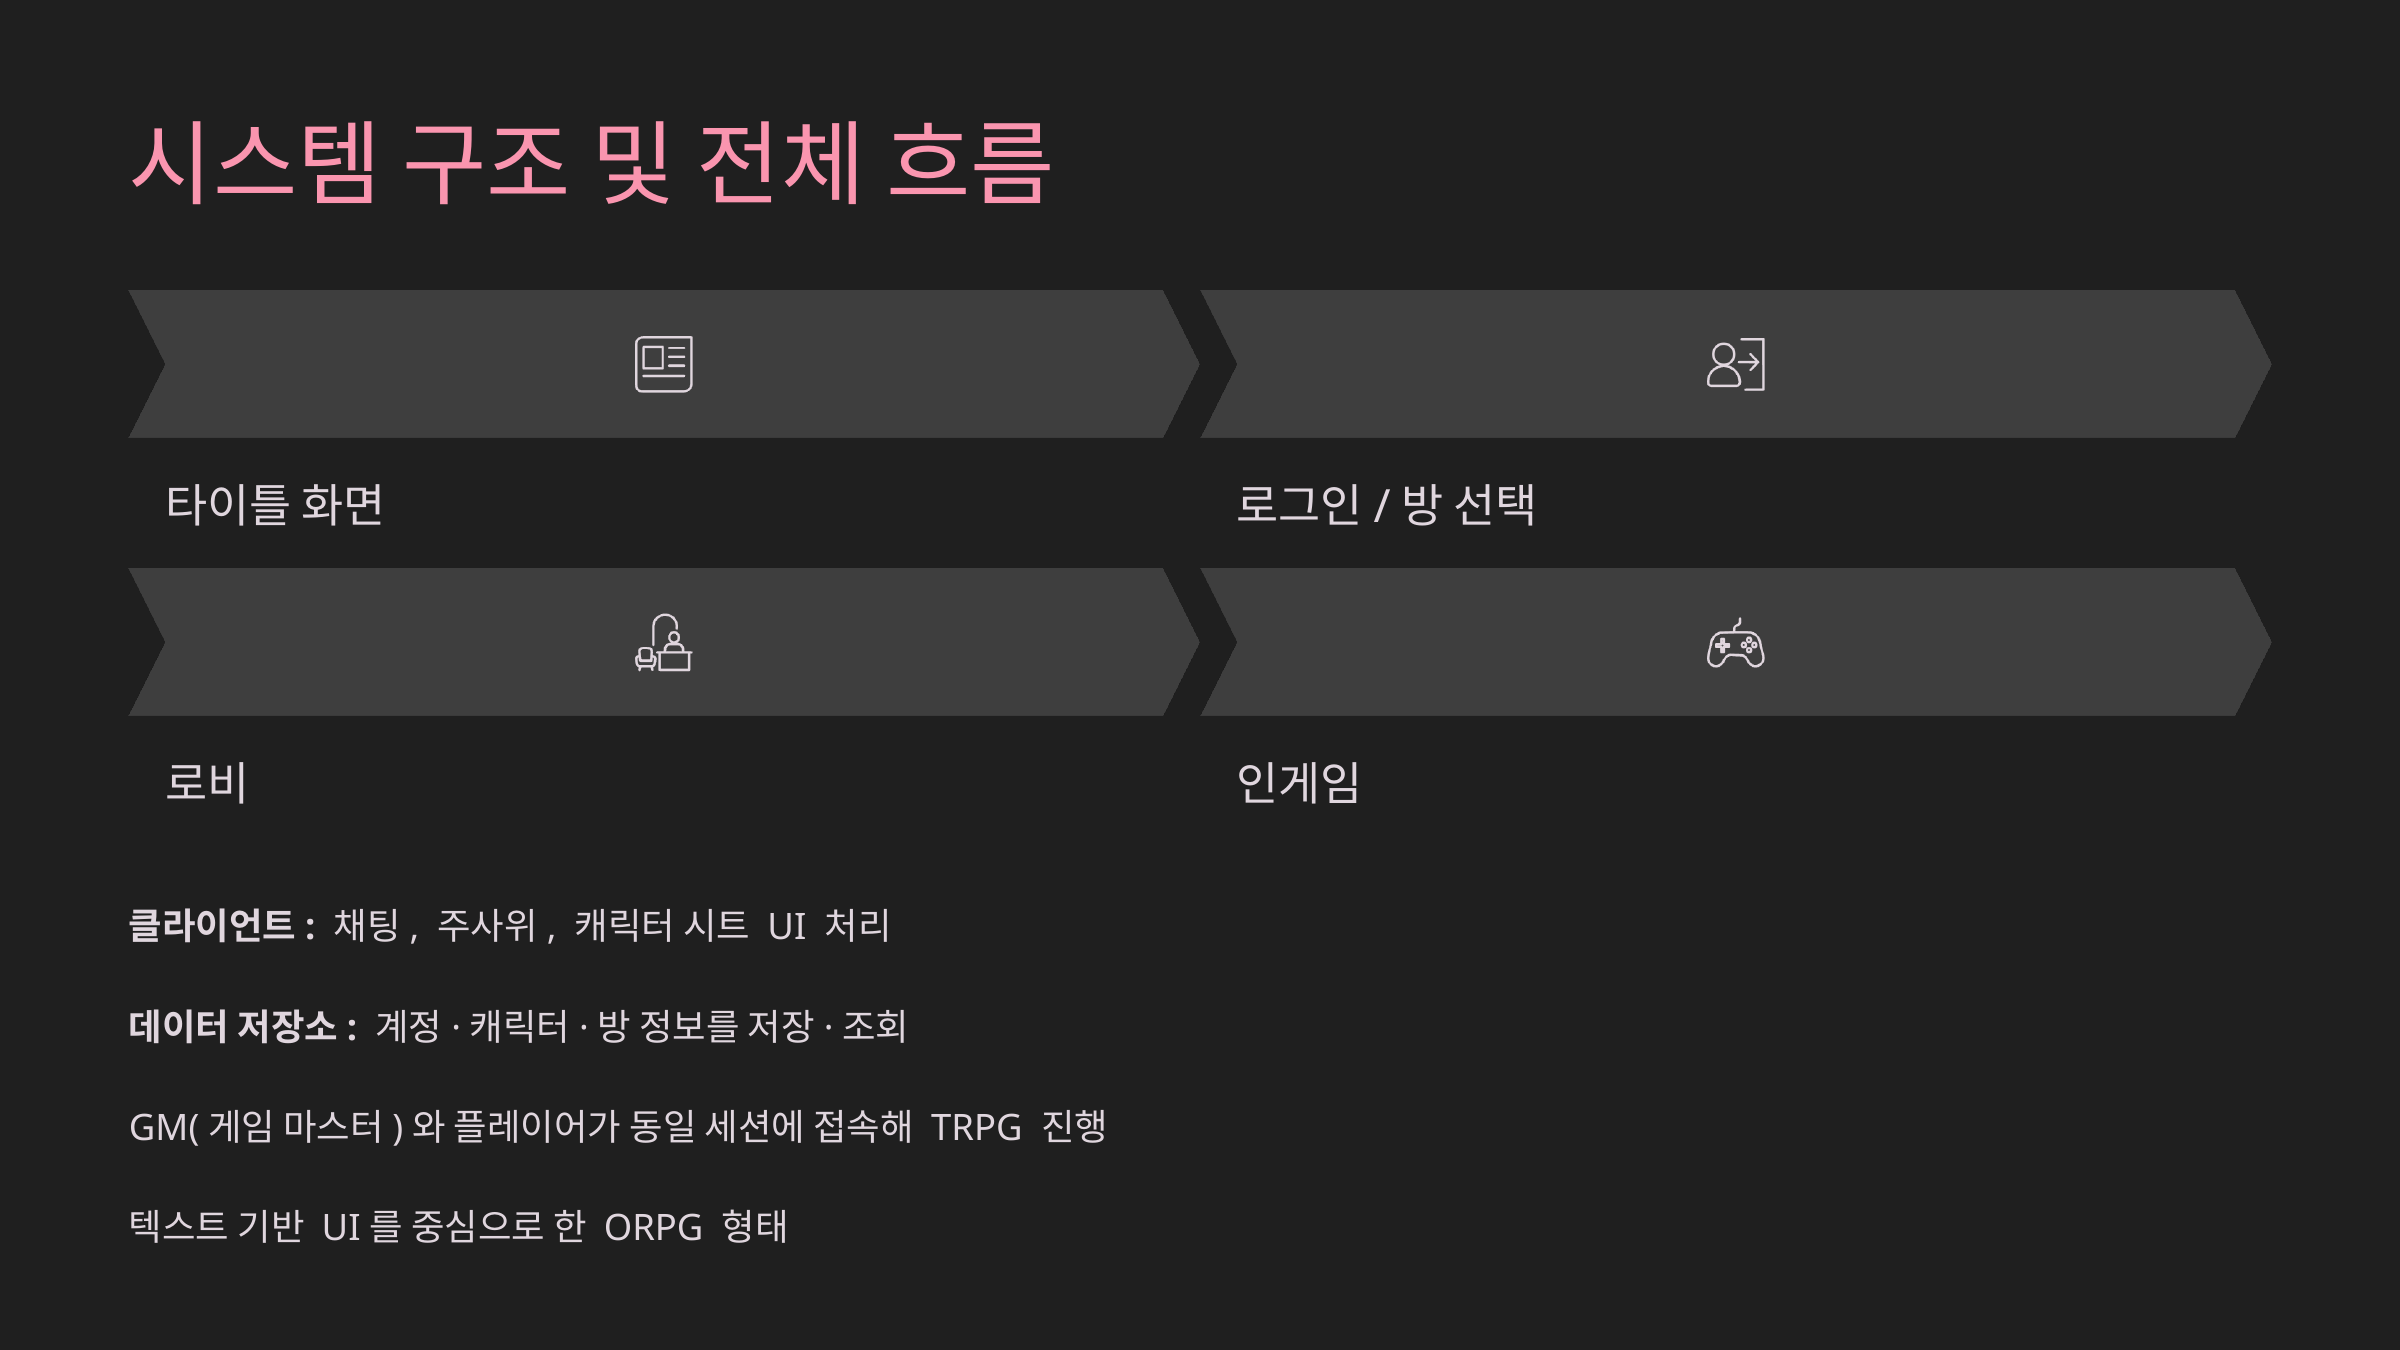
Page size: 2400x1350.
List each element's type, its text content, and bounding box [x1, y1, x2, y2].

text_box 인게임 [1236, 752, 1698, 811]
text_box 텍스트 기반 UI를 중심으로 한 ORPG 형태 [128, 1189, 2271, 1249]
text_box 로그인/방 선택 [1236, 474, 1698, 532]
text_box 시스템 구조 및 전체 흐름 [128, 101, 1063, 217]
picture [128, 568, 2272, 717]
text_box 타이틀 화면 [165, 474, 626, 532]
text_box 데이터 저장소: 계정·캐릭터·방 정보를 저장·조회 [128, 988, 2271, 1048]
text_box 클라이언트: 채팅, 주사위, 캐릭터 시트 UI 처리 [128, 888, 2271, 948]
text_box GM(게임 마스터)와 플레이어가 동일 세션에 접속해 TRPG 진행 [128, 1089, 2271, 1149]
picture [128, 290, 2272, 438]
text_box 로비 [165, 752, 626, 811]
